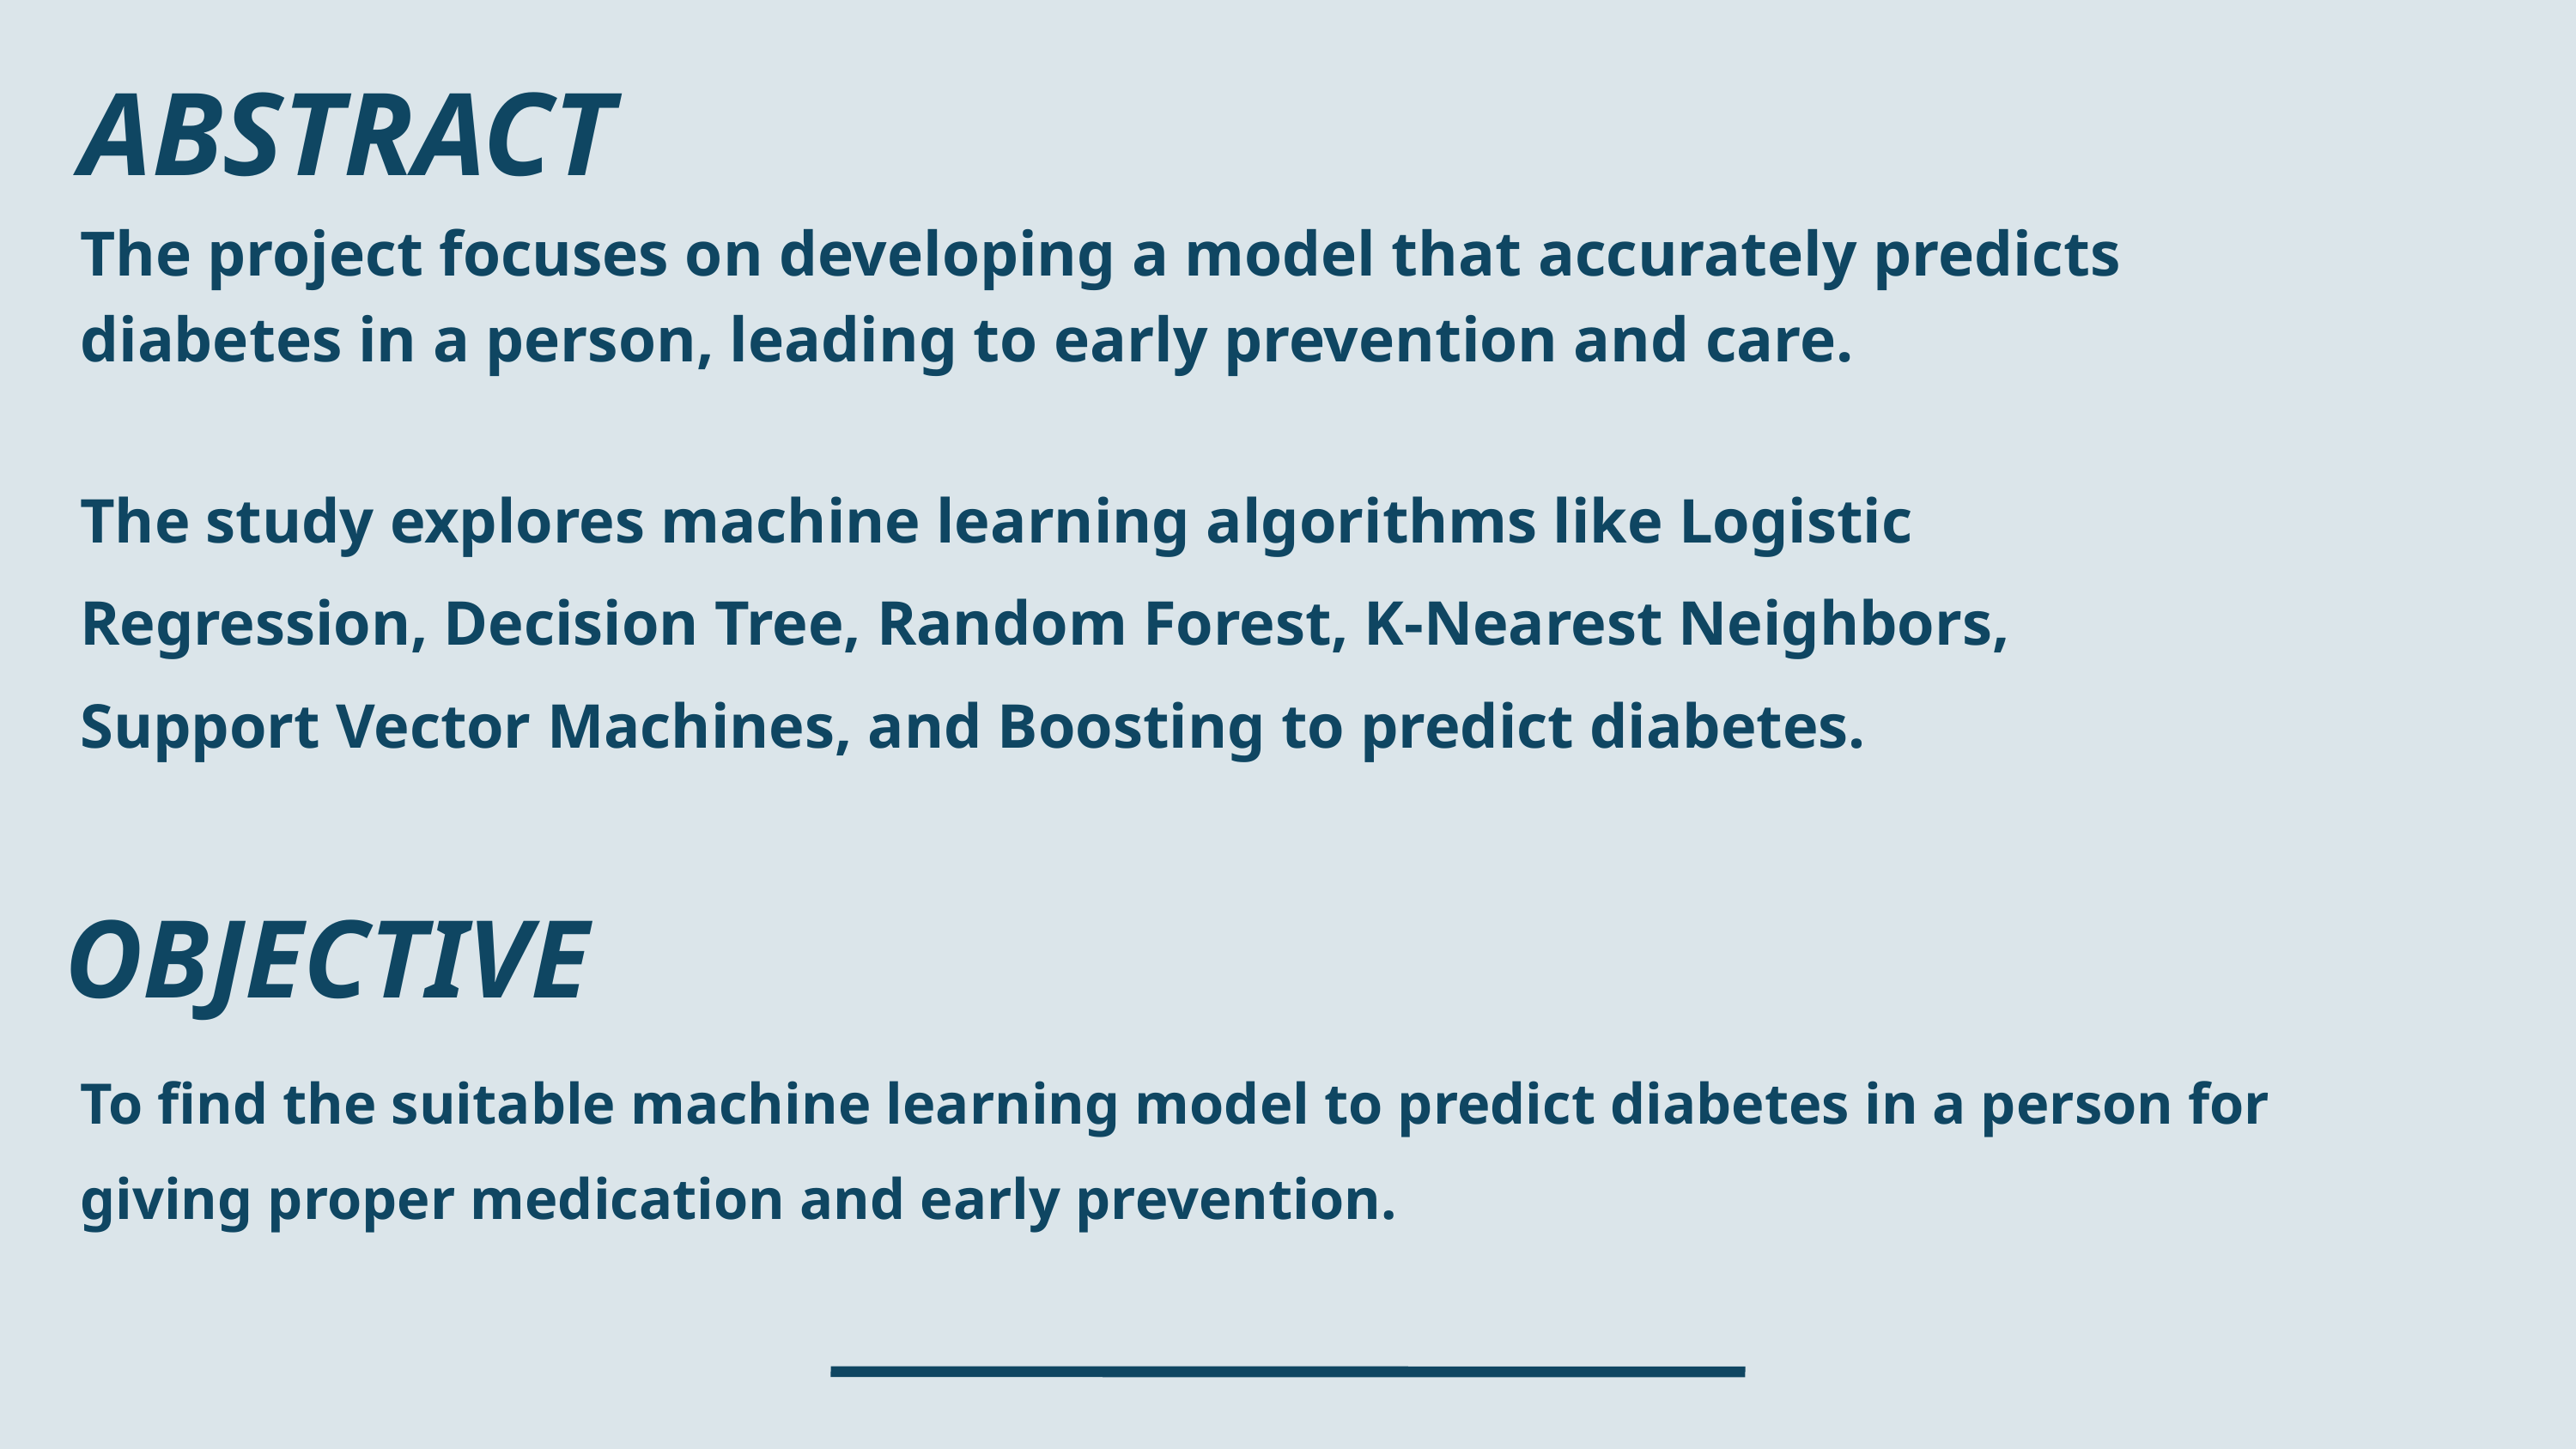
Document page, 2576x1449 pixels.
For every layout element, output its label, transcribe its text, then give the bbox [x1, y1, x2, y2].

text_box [0, 0, 2576, 844]
text_box OBJECTIVE [0, 869, 693, 1170]
text_box To find the suitable machine learning model to predict diabetes in a person for giving proper medication and early prevention. [80, 1040, 2398, 1325]
